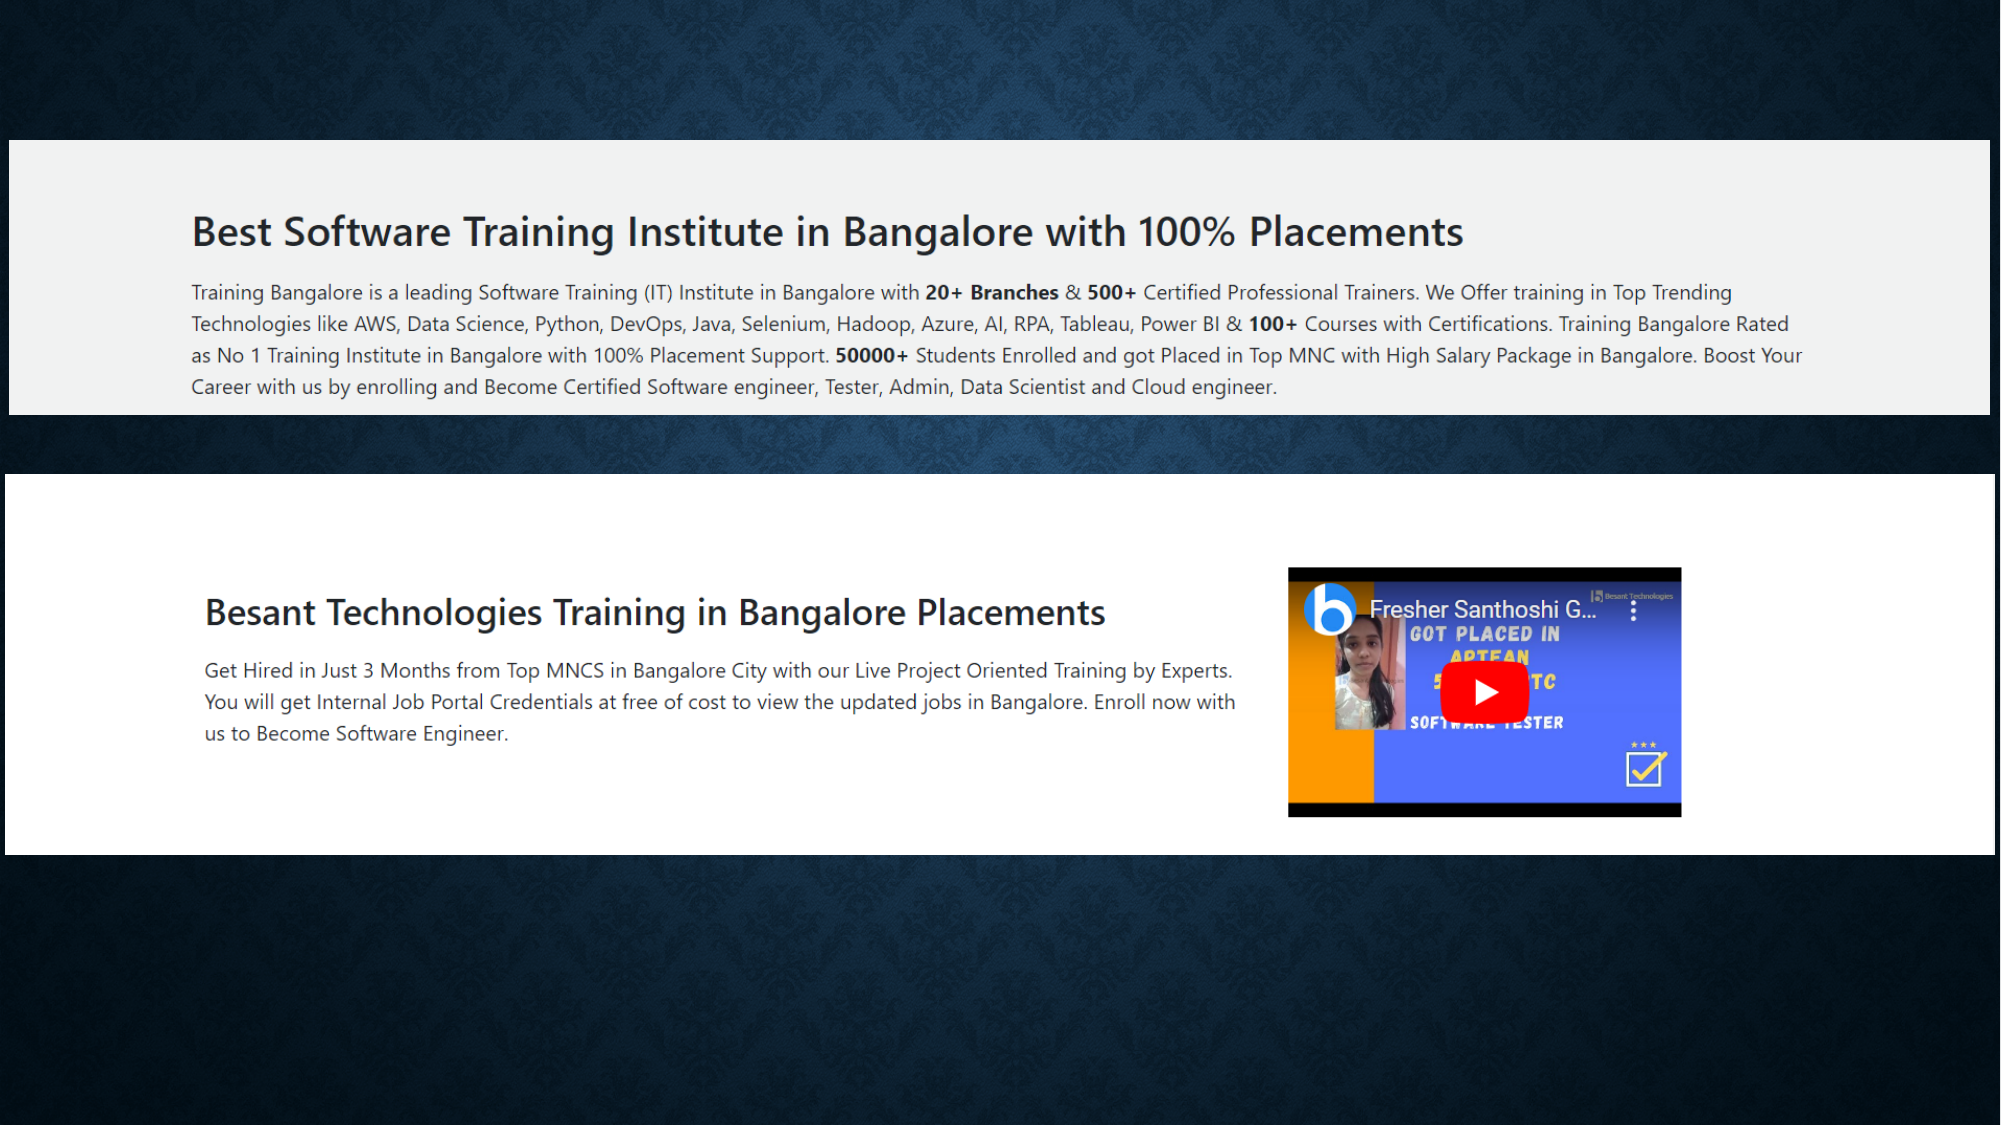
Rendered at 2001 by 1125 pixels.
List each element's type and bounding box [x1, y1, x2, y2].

picture [5, 473, 1995, 856]
picture [9, 140, 1991, 415]
